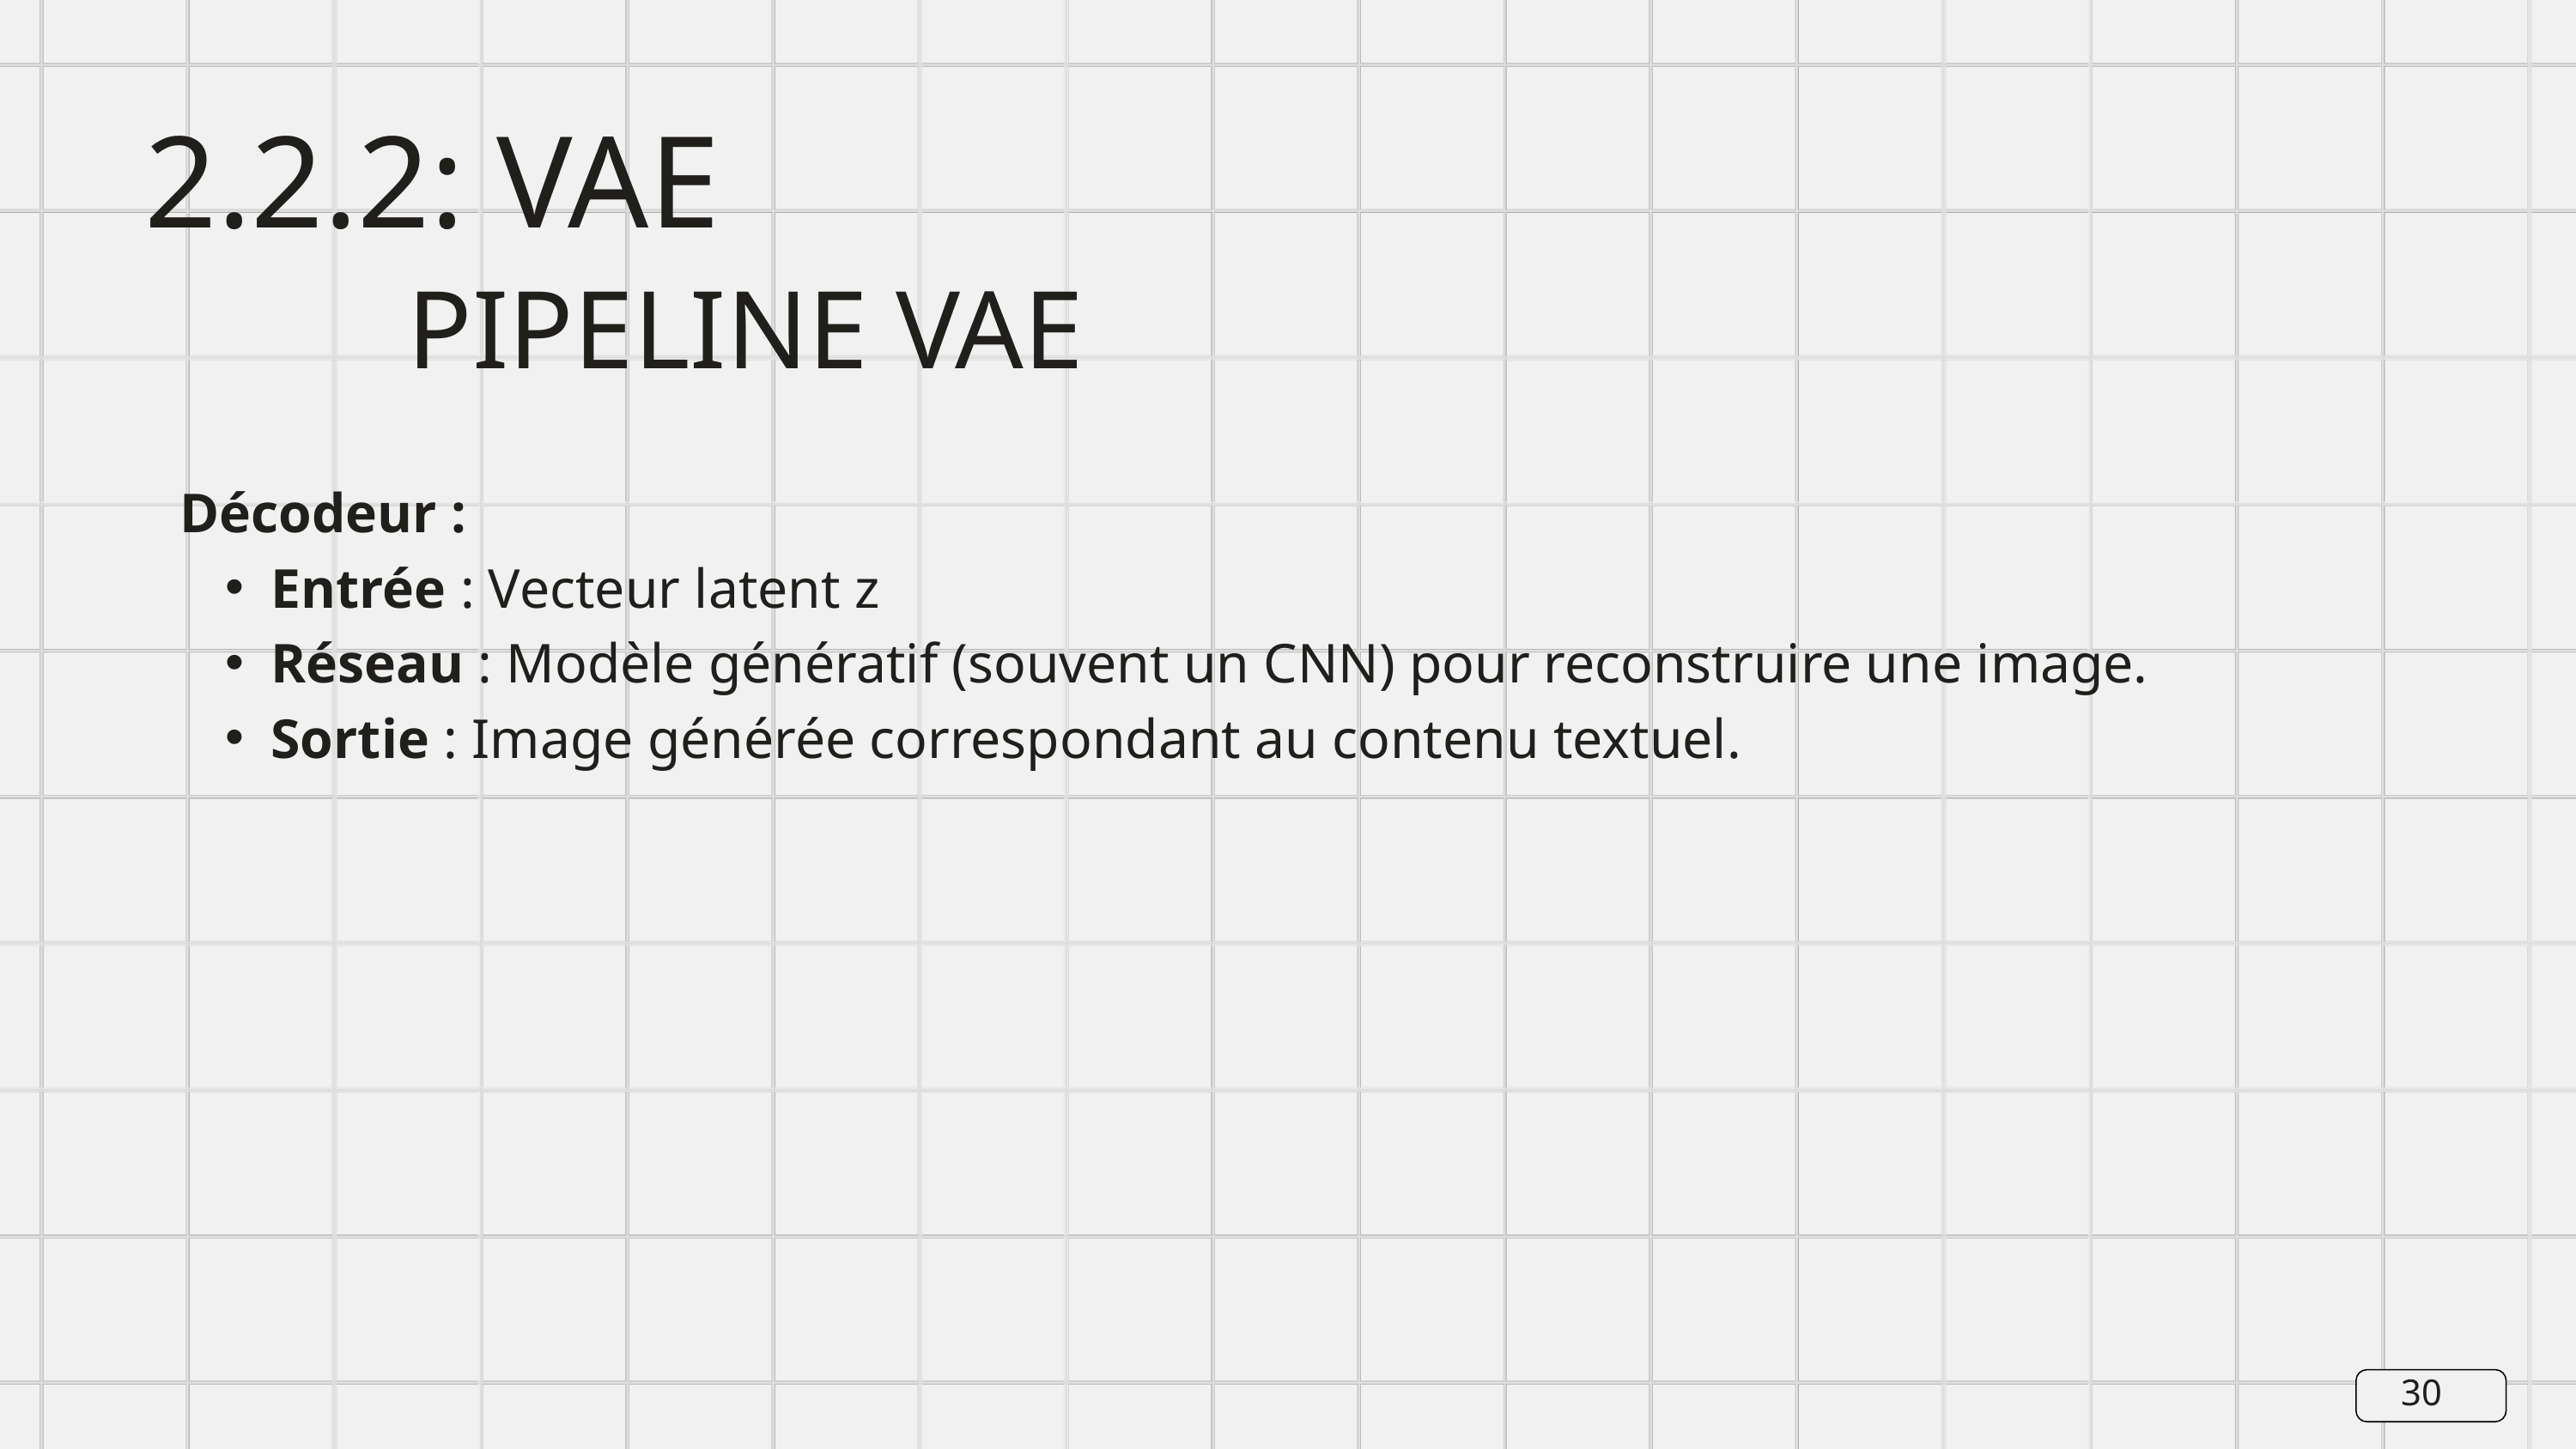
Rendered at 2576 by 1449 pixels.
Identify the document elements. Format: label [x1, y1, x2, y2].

text_box [2355, 1369, 2506, 1422]
text_box [0, 0, 2576, 1449]
